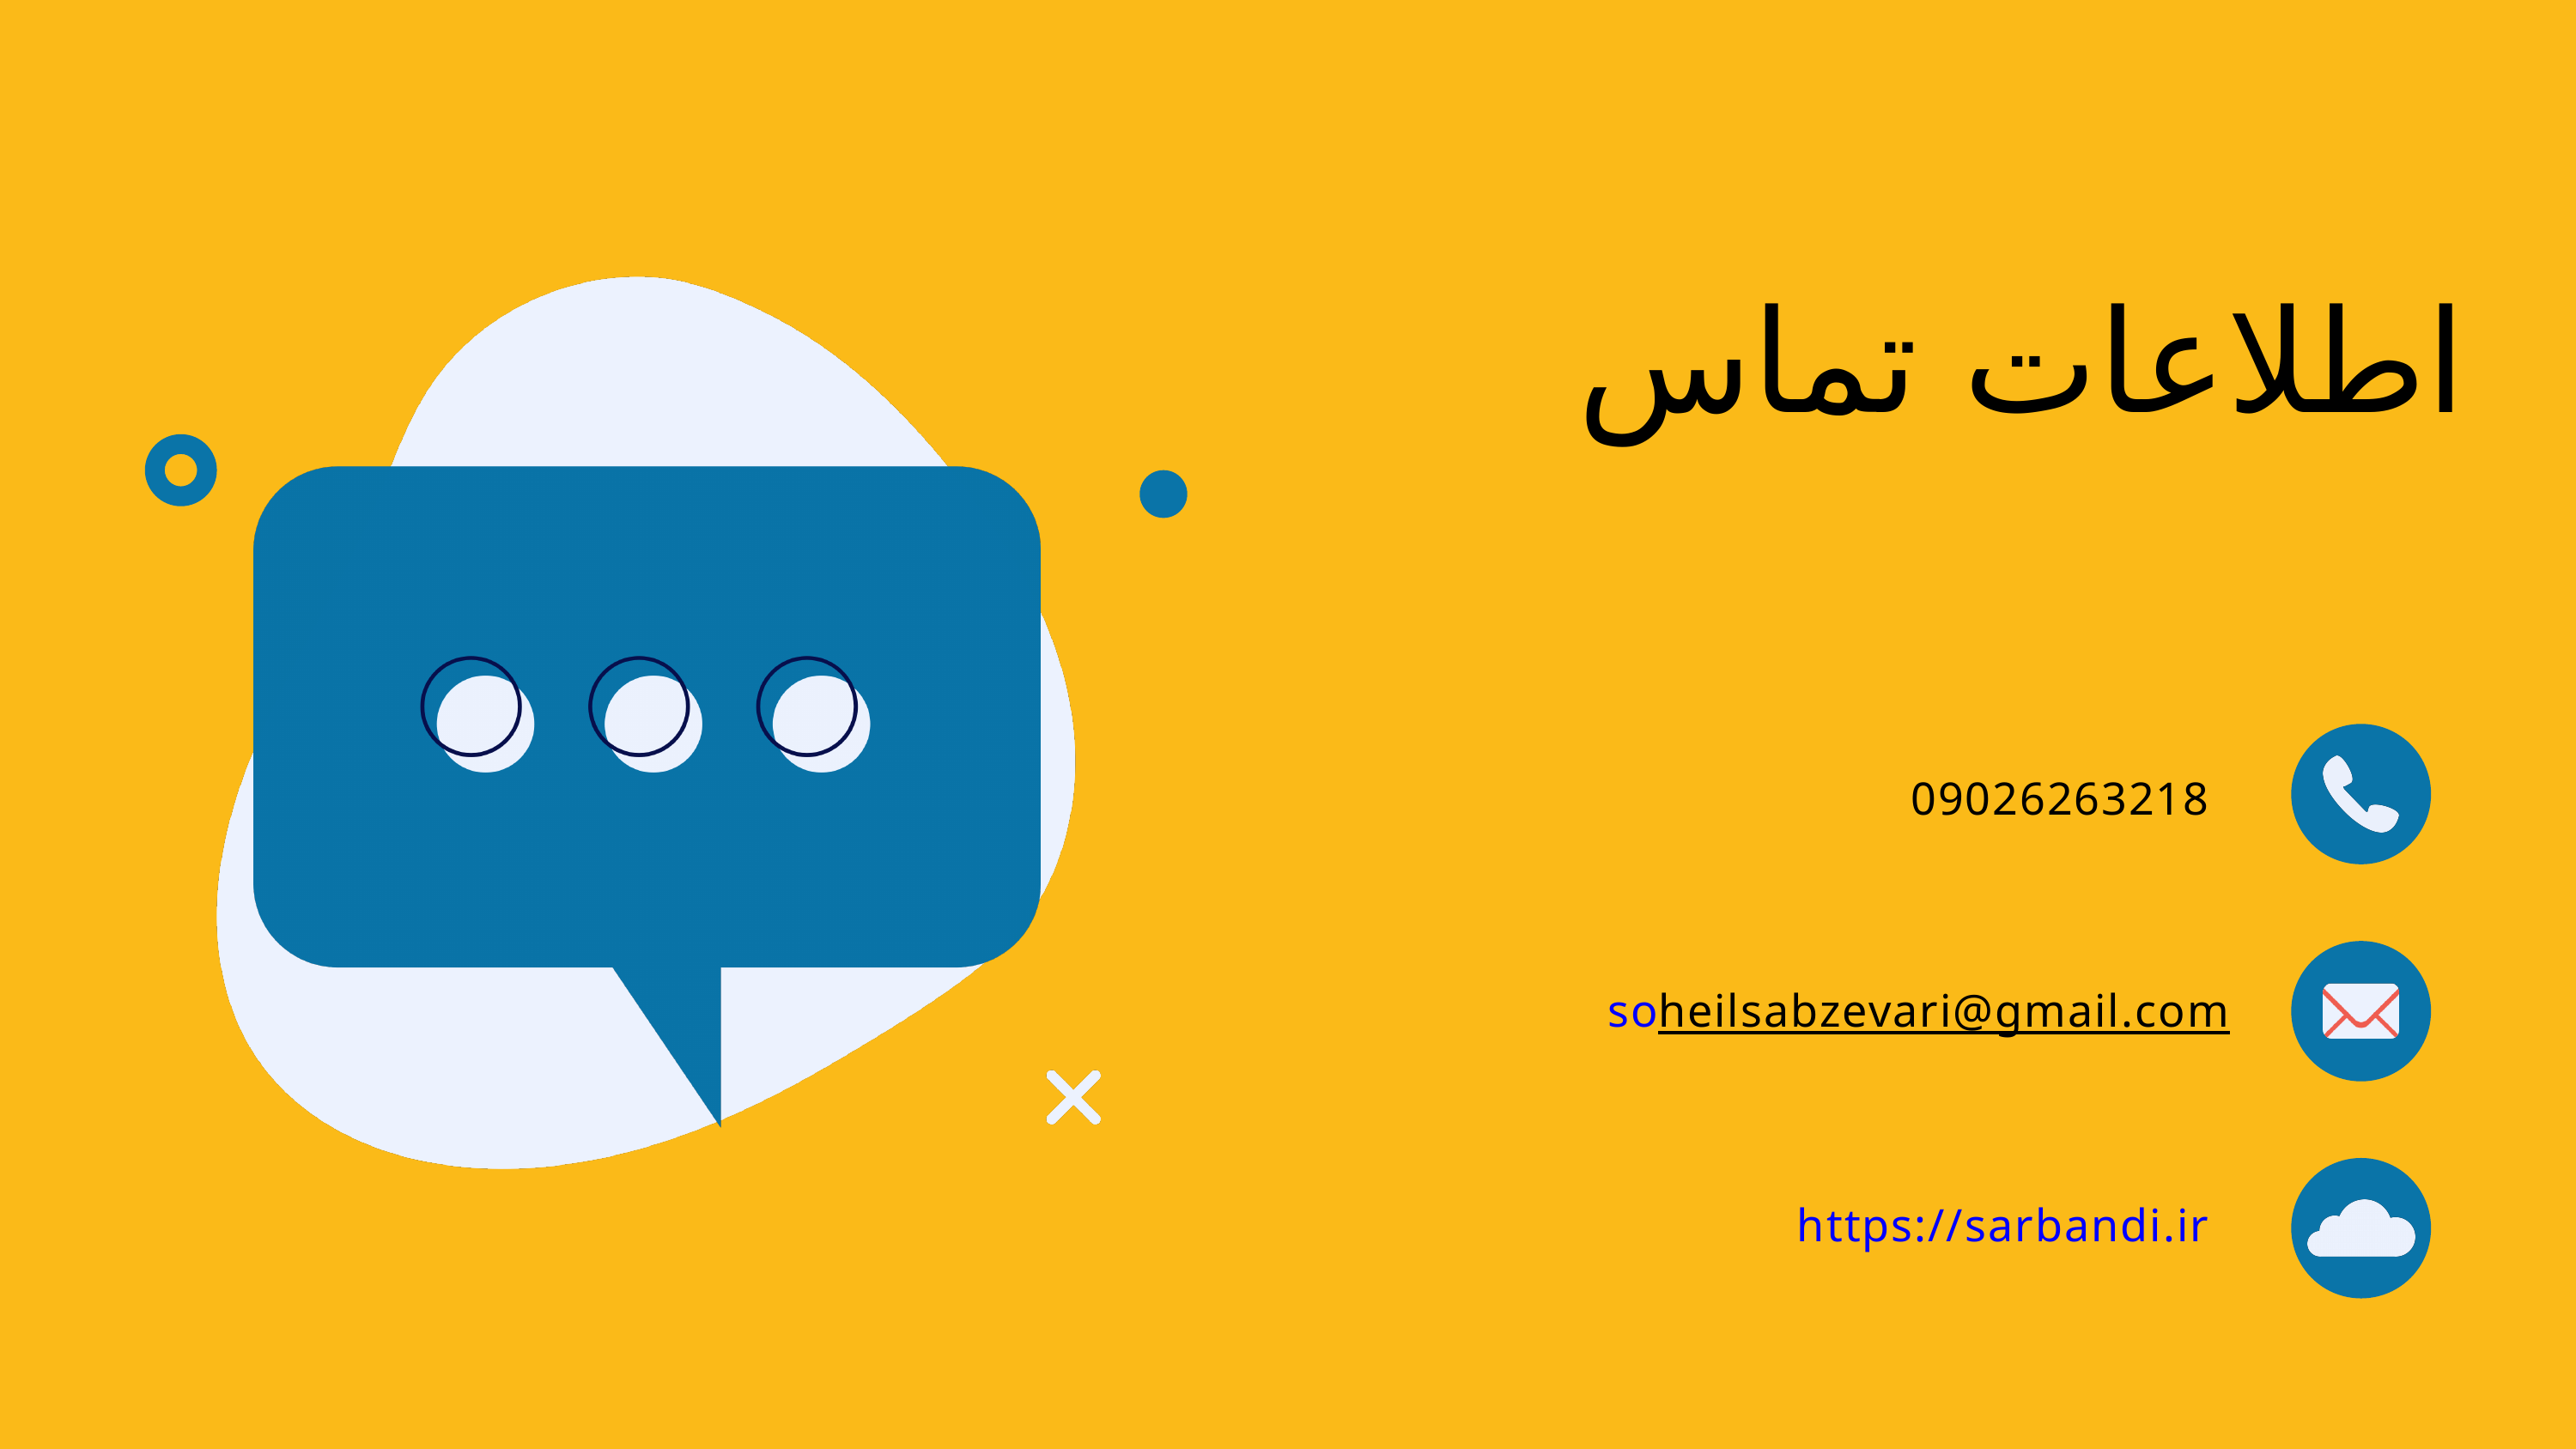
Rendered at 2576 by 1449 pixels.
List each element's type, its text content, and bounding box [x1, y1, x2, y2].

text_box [1139, 470, 1188, 518]
text_box اطلاعات تماس [1534, 260, 2510, 441]
text_box 09026263218 [1496, 756, 2209, 825]
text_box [144, 433, 217, 506]
text_box https://sarbandi.ir [1496, 1191, 2209, 1325]
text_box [2291, 1158, 2432, 1299]
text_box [2291, 941, 2432, 1082]
picture [211, 274, 1106, 1174]
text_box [2291, 724, 2432, 864]
text_box soheilsabzevari@gmail.com [1558, 976, 2252, 1044]
